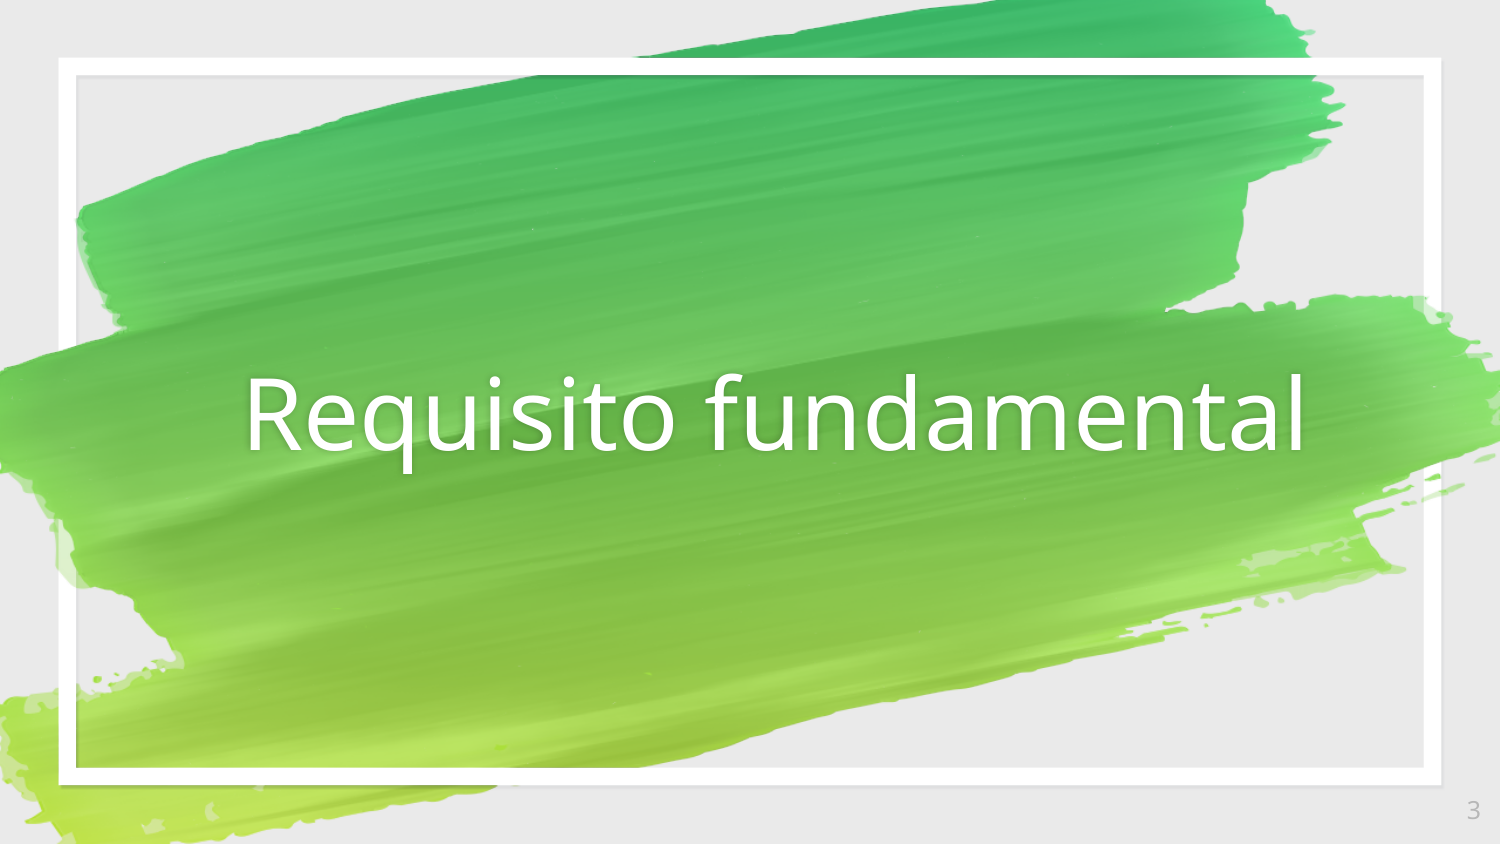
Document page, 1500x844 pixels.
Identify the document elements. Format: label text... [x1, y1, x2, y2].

text_box Requisito fundamental [239, 288, 1312, 533]
slide_number 3 [1391, 779, 1482, 844]
picture [0, 0, 1500, 844]
